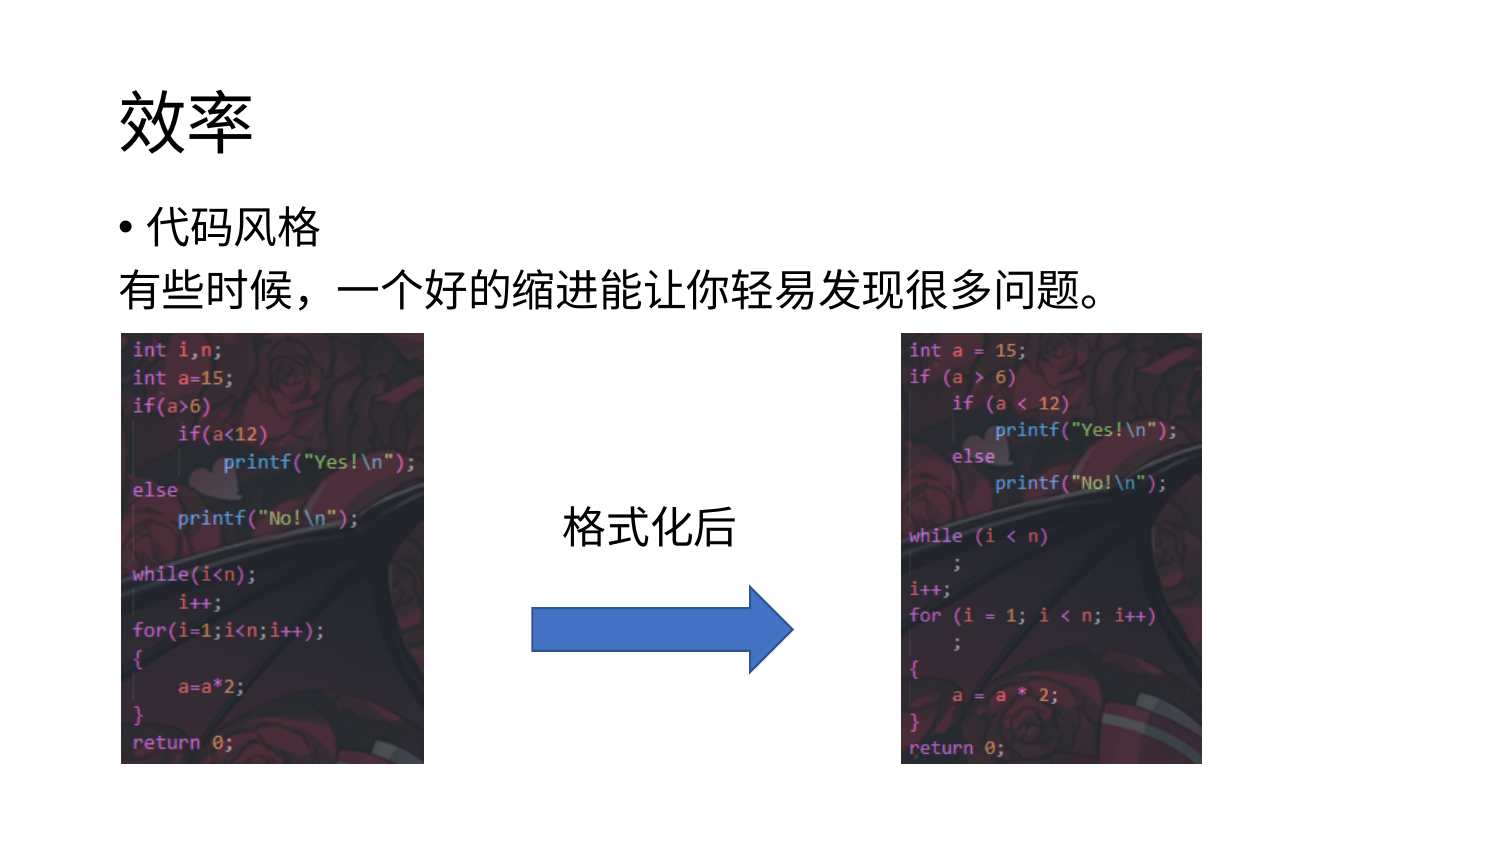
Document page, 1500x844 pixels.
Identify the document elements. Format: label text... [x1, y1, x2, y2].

list 代码风格 有些时候，一个好的缩进能让你轻易发现很多问题。 [103, 198, 1397, 781]
text_box [531, 598, 795, 675]
picture [121, 333, 424, 764]
picture [901, 333, 1202, 764]
title 效率 [103, 44, 1397, 198]
text_box 格式化后 [551, 500, 774, 598]
